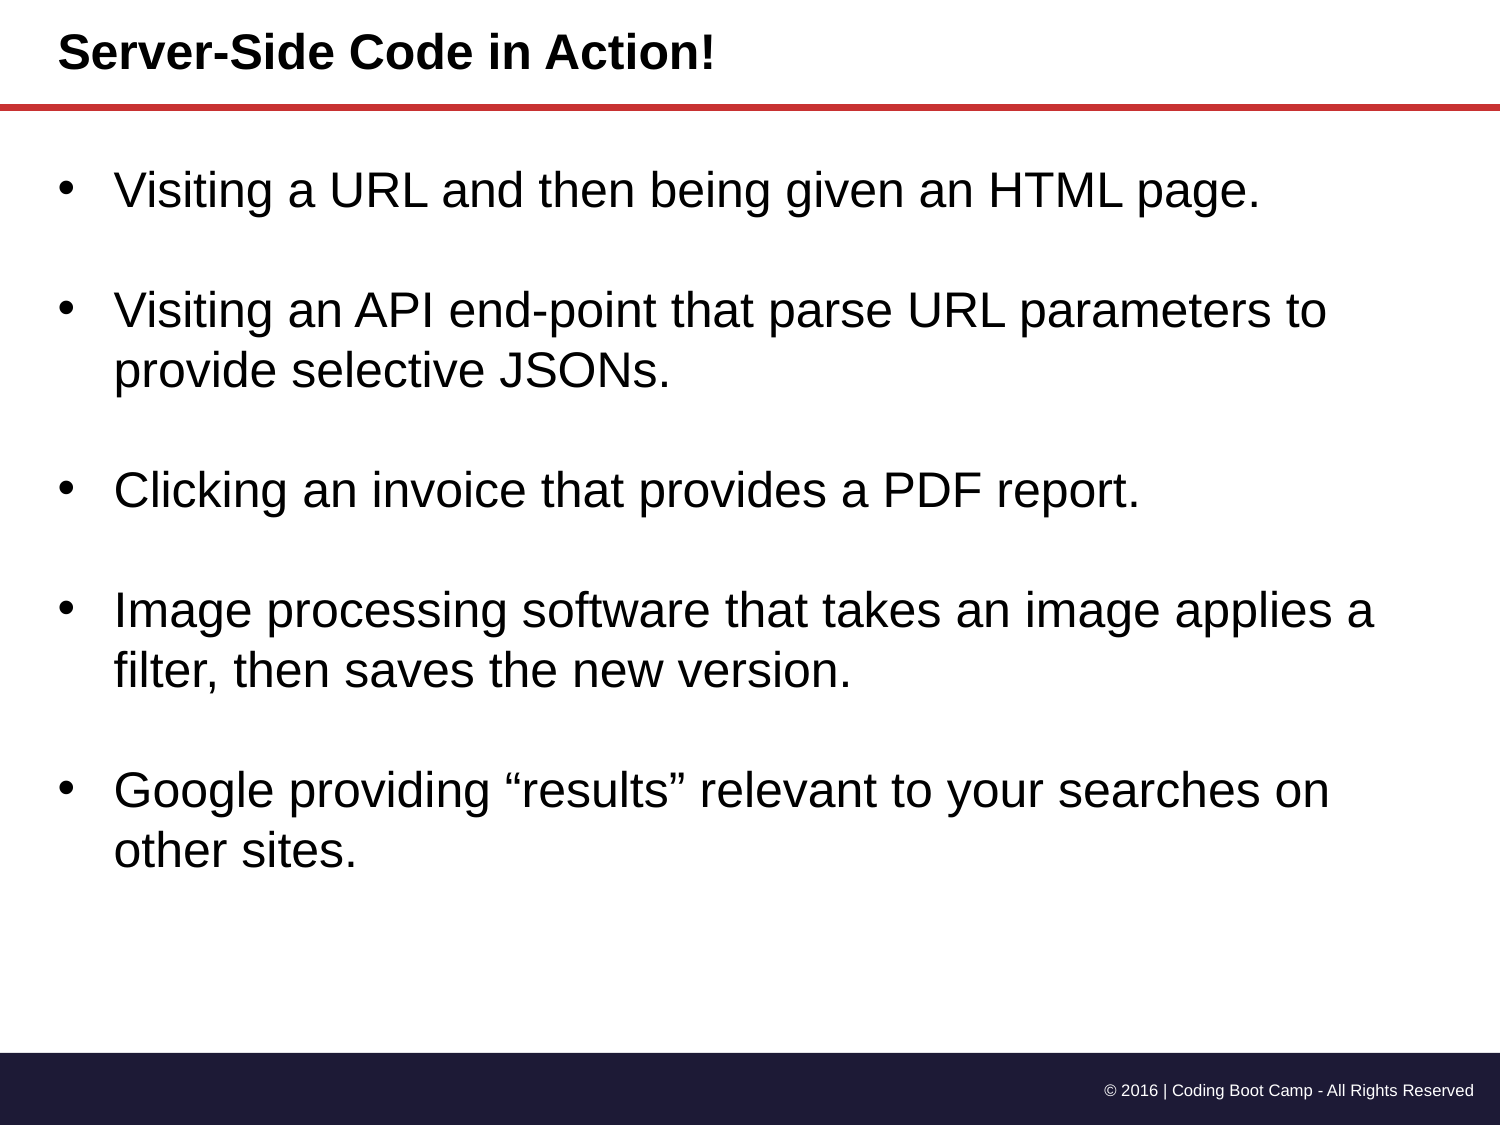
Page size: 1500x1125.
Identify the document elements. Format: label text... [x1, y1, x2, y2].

text_box Visiting a URL and then being given an HTML page. Visiting an API end-point that parse URL parameters to provide selective JSONs. Clicking an invoice that provides a PDF report. Image processing software that takes an image applies a filter, then saves the new version. Google providing “results” relevant to your searches on other sites. [49, 149, 1463, 885]
title Server-Side Code in Action! [49, 0, 1126, 108]
